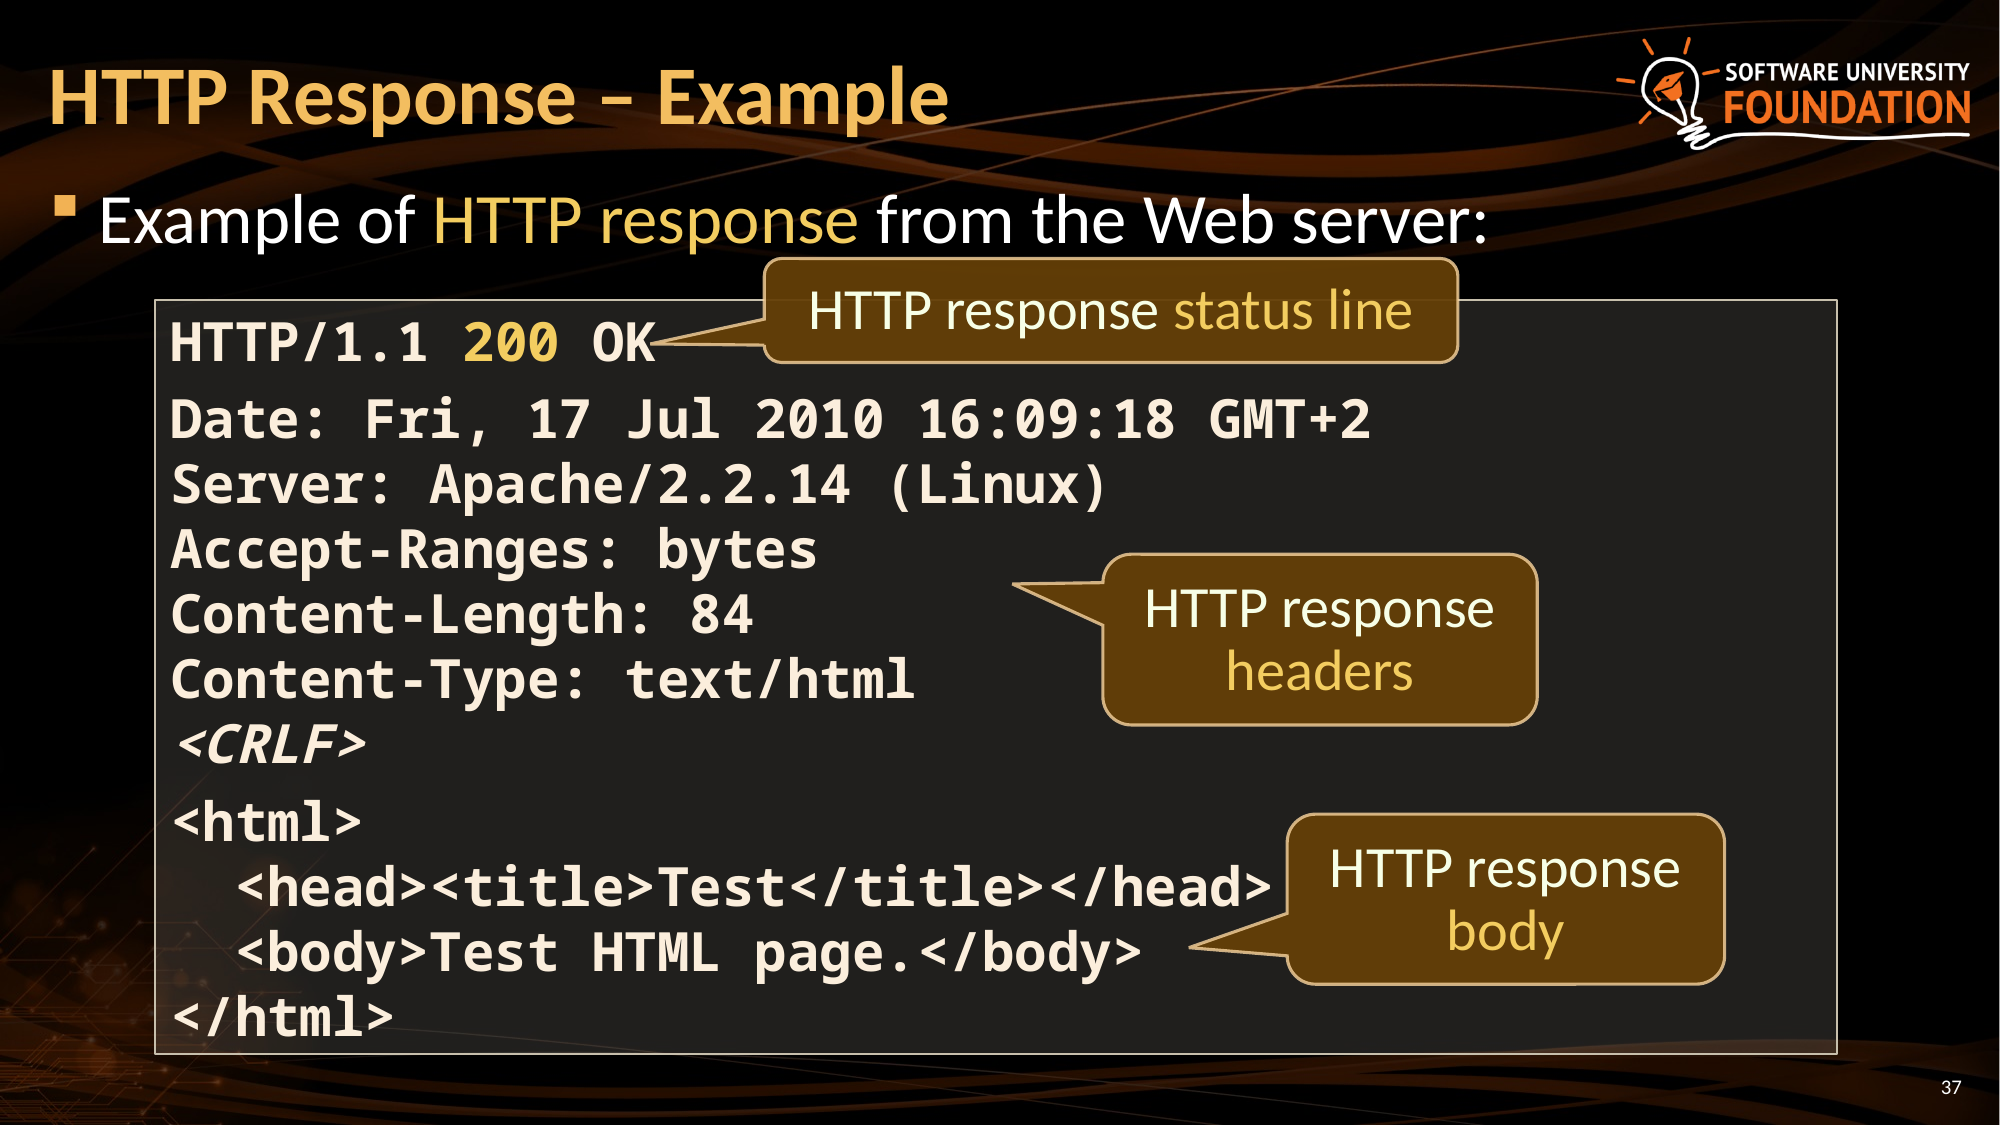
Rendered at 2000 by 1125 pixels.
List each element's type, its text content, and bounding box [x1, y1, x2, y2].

slide_number 37 [1897, 1077, 1968, 1103]
list Example of HTTP response from the Web server: [31, 162, 1968, 1077]
text_box HTTP/1.1 200 OK Date: Fri, 17 Jul 2010 16:09:18 GMT+2 Server: Apache/2.2.14 (Linux) Accept-Ranges: bytes Content-Length: 84 Content-Type: text/html <CRLF> <html> <head><title>Test</title></head> <body>Test HTML page.</body> </html> [155, 299, 1838, 1055]
picture [0, 0, 2000, 1125]
title HTTP Response – Example [30, 6, 1602, 189]
text_box HTTP response status line [650, 257, 1459, 364]
text_box HTTP response body [1188, 813, 1726, 986]
text_box HTTP response headers [1011, 553, 1539, 726]
